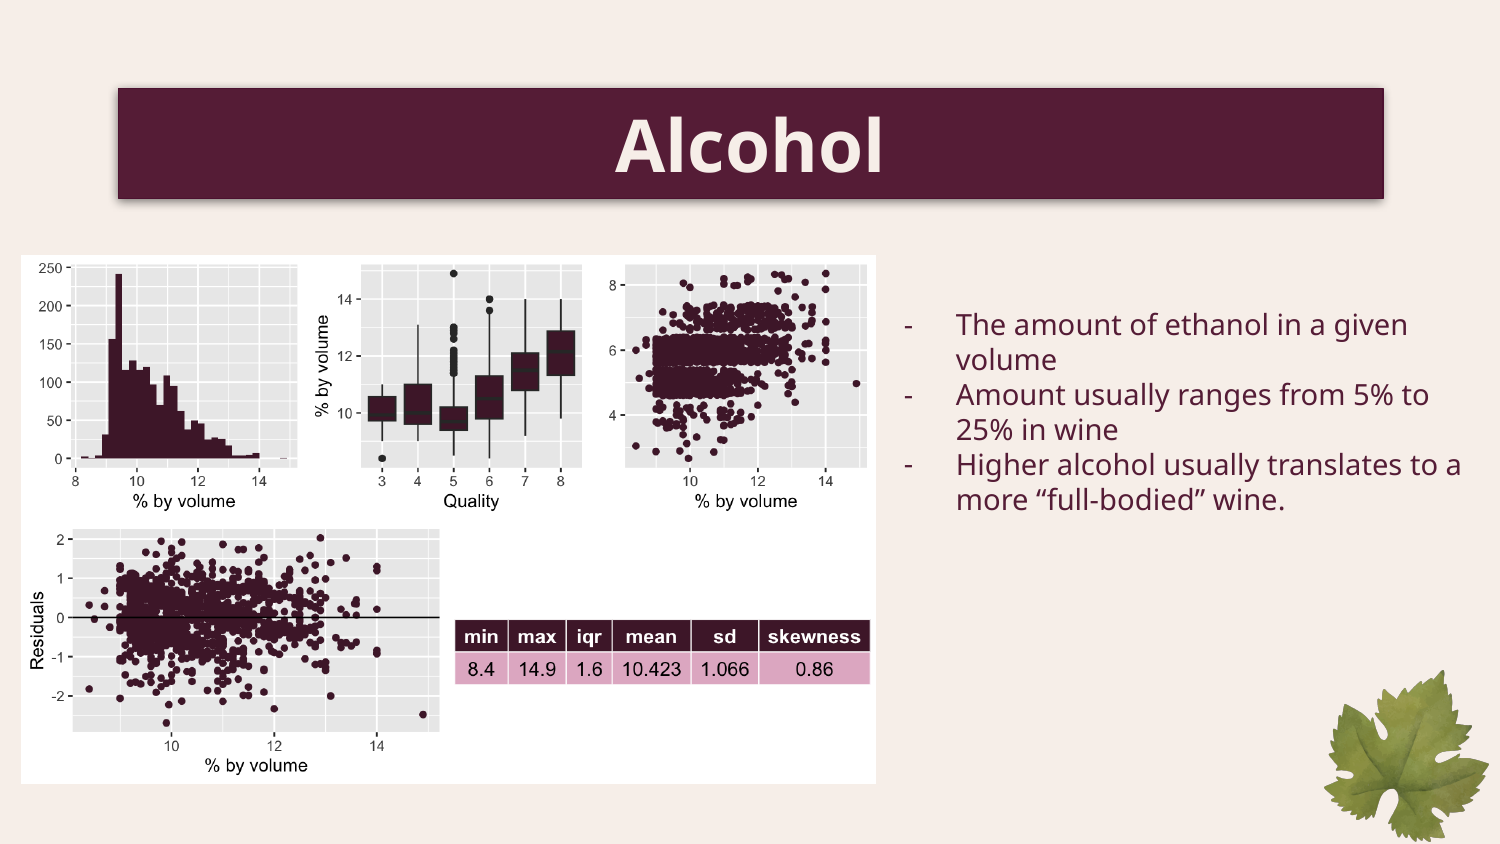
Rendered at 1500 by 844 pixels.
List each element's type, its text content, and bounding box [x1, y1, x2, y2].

picture [1324, 670, 1489, 842]
title Alcohol [118, 88, 1384, 199]
picture [20, 255, 876, 784]
text_box The amount of ethanol in a given volume Amount usually ranges from 5% to 25% in wine Higher alcohol usually translates to a more “full-bodied” wine. [880, 291, 1482, 767]
